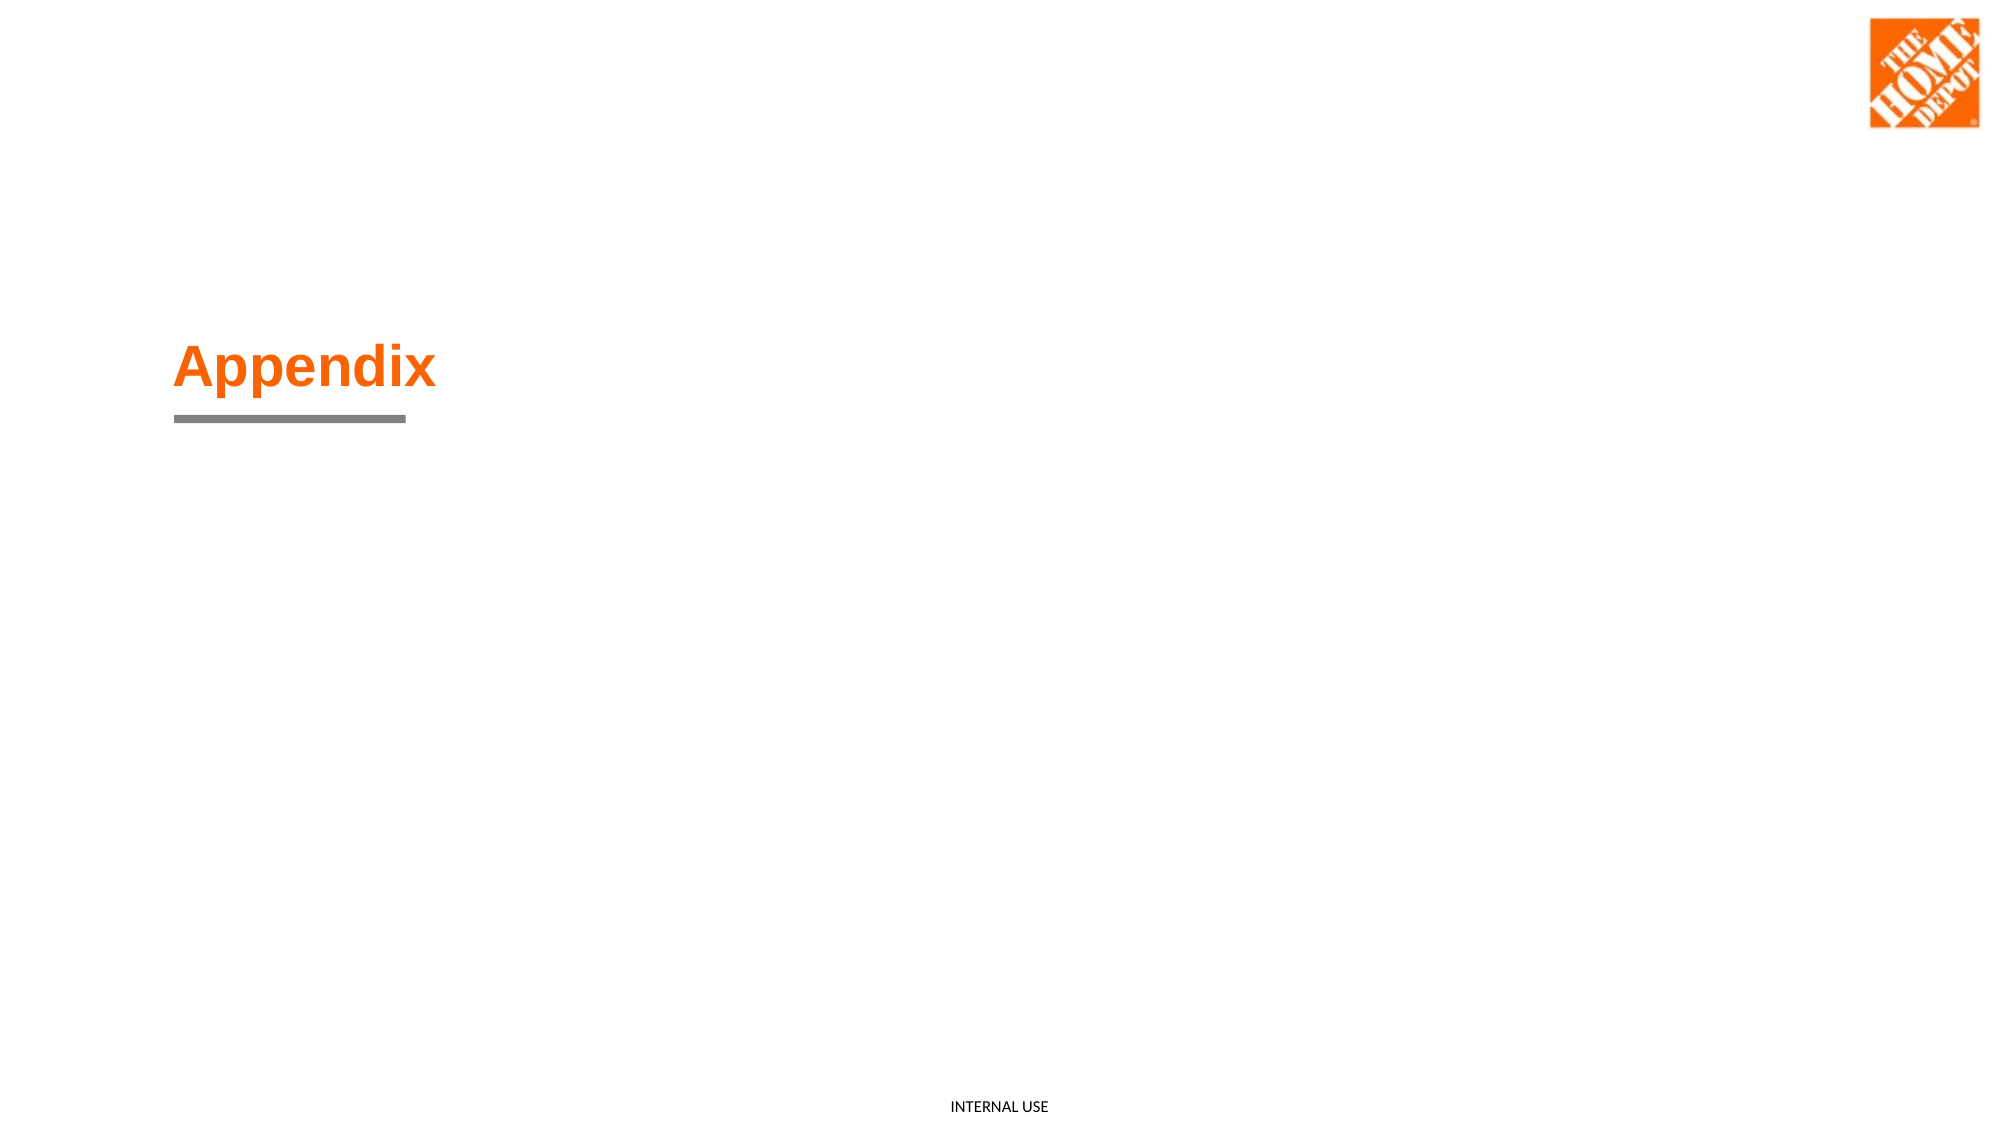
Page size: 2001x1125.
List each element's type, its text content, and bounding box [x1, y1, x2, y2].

list Appendix [157, 328, 725, 416]
picture [1868, 16, 1982, 130]
